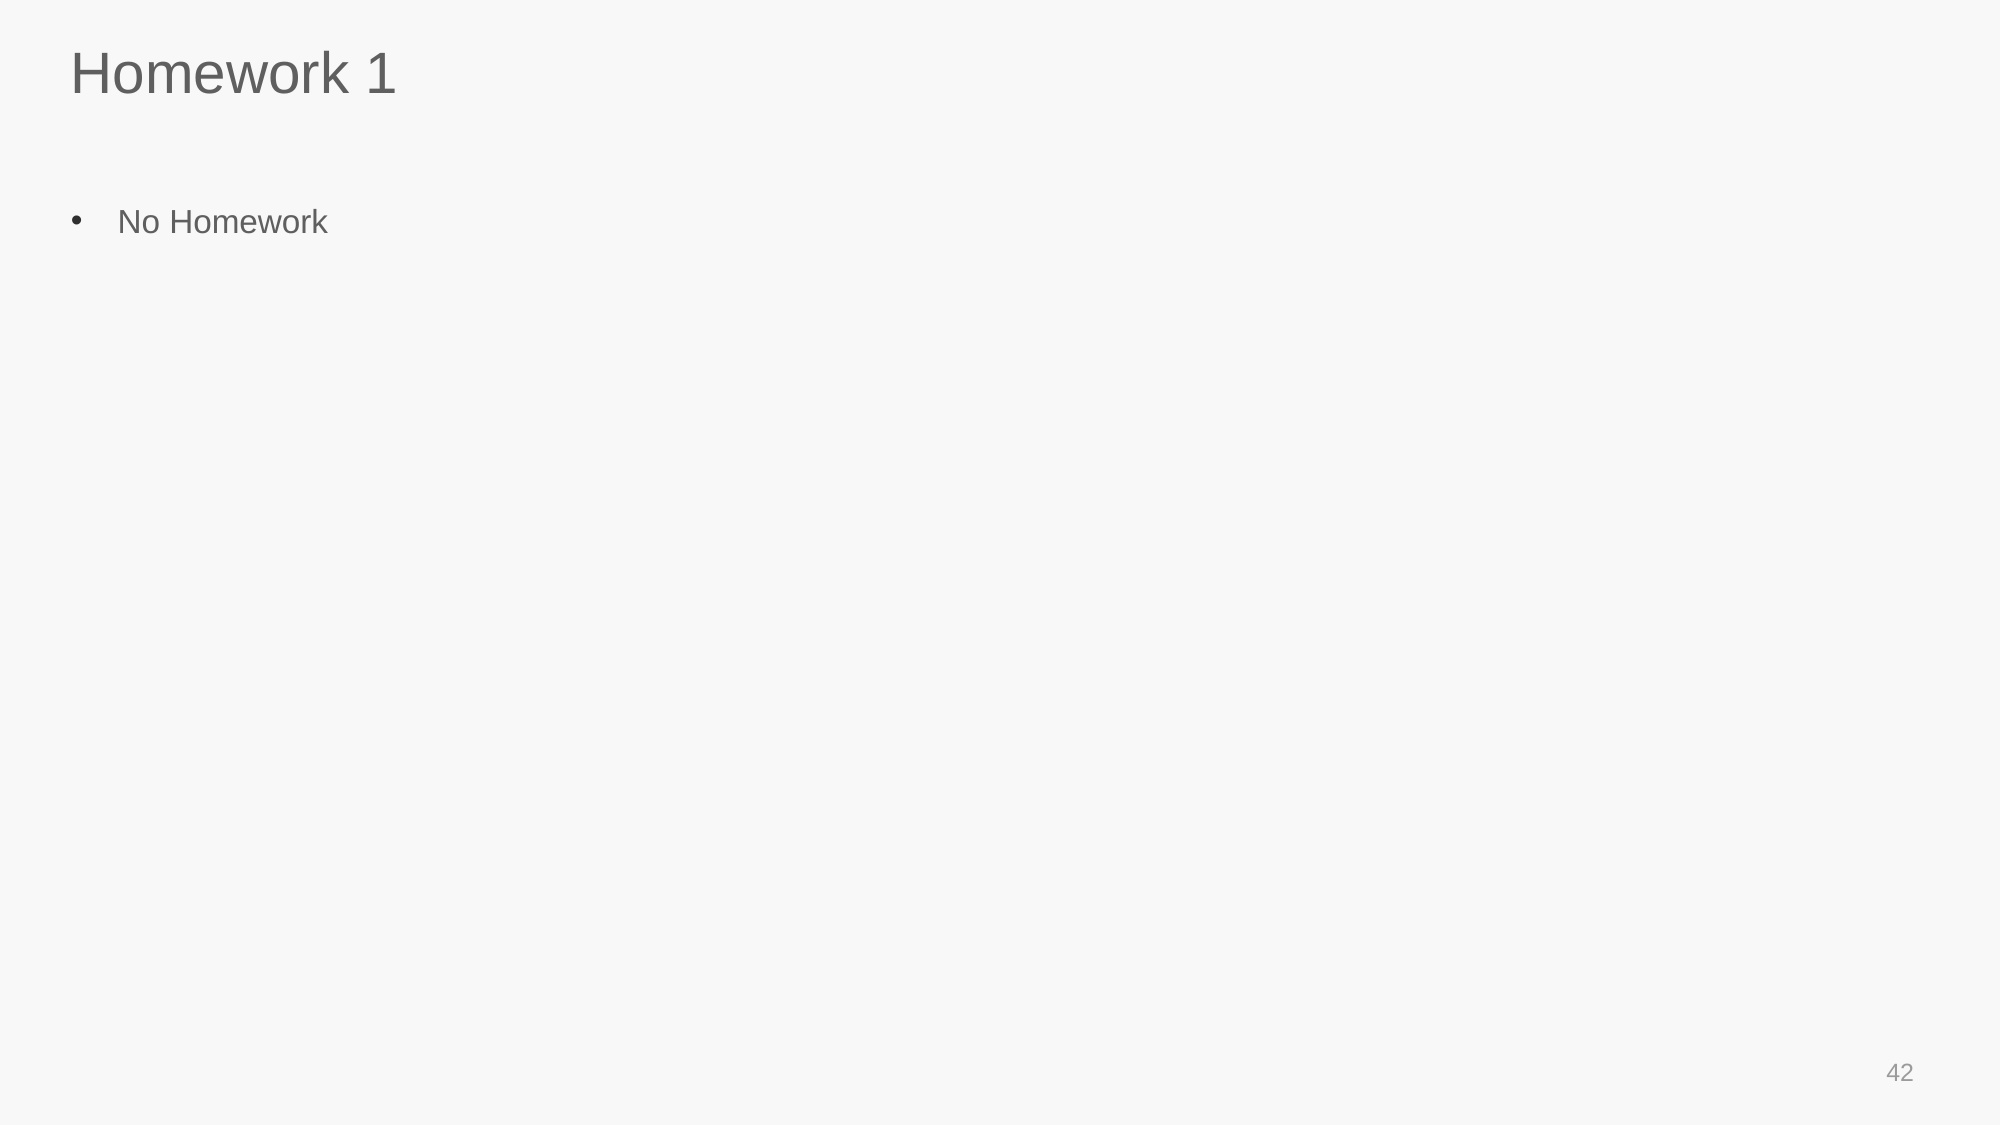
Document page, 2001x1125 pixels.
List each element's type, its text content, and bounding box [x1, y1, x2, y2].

title Homework 1 [70, 45, 1930, 180]
list No Homework [70, 200, 1930, 1042]
slide_number 42 [1479, 1041, 1930, 1102]
